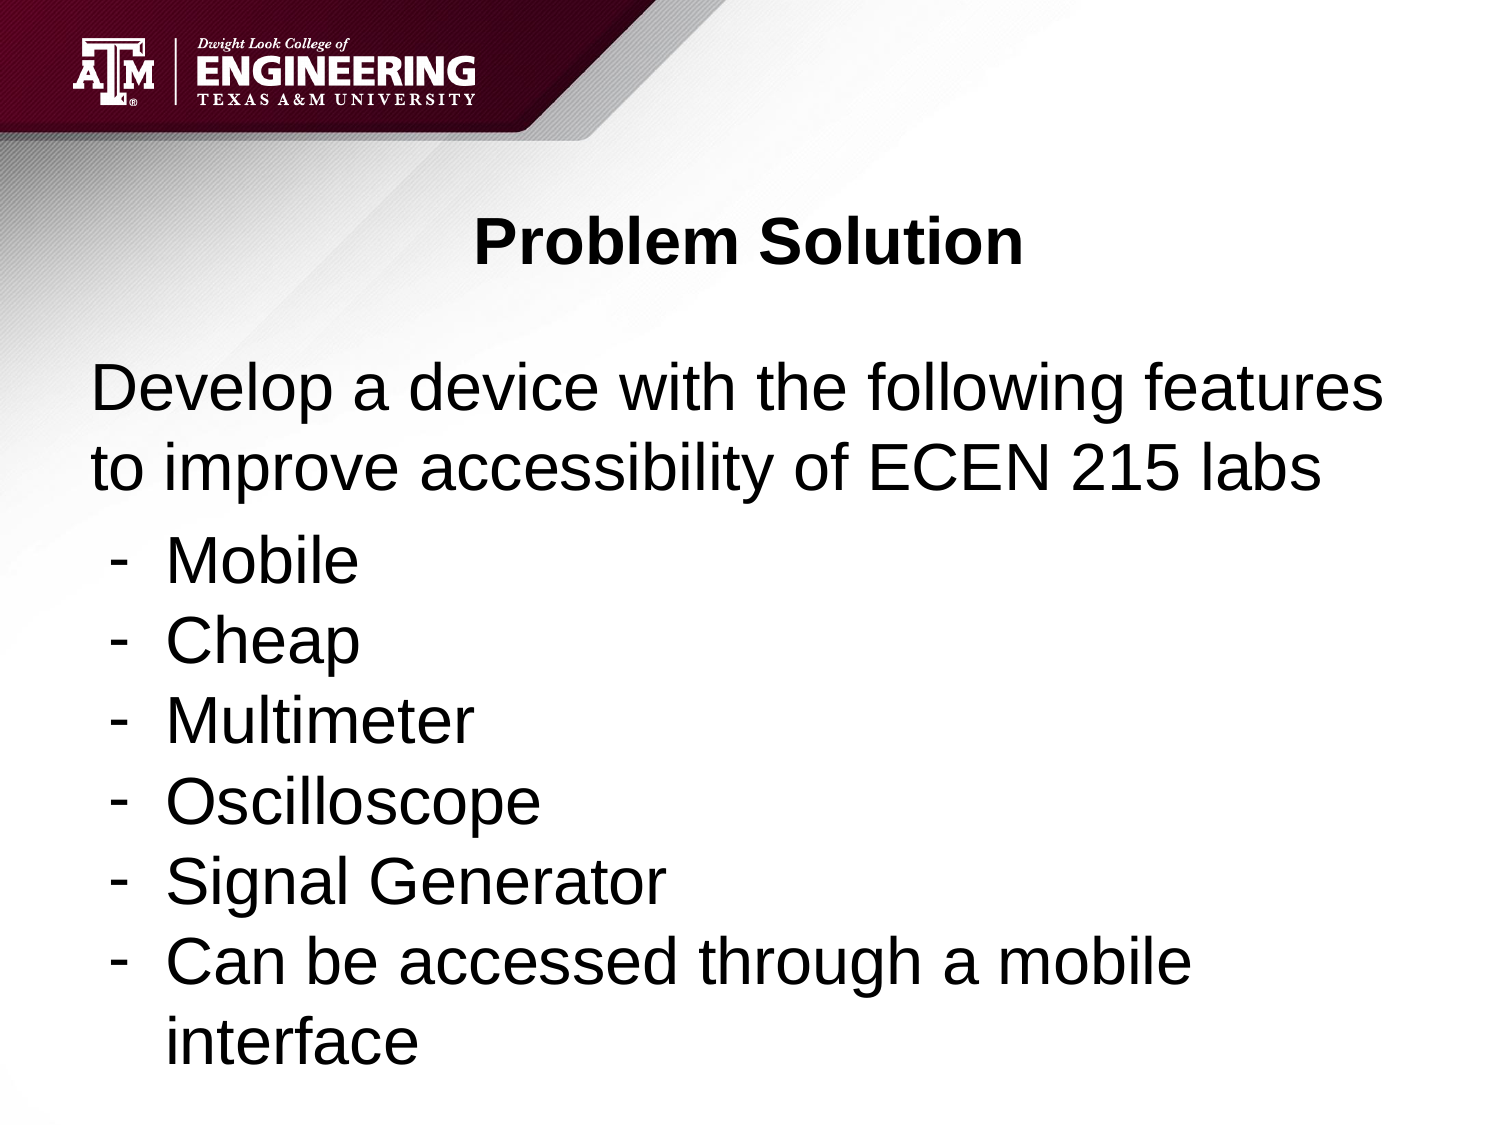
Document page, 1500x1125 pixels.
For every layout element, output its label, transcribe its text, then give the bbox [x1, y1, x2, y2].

list Develop a device with the following features to improve accessibility of ECEN 215 labs Mobile Cheap Multimeter Oscilloscope Signal Generator Can be accessed through a mobile interface [75, 336, 1425, 1097]
title Problem Solution [75, 172, 1425, 304]
picture [0, 0, 1500, 1125]
